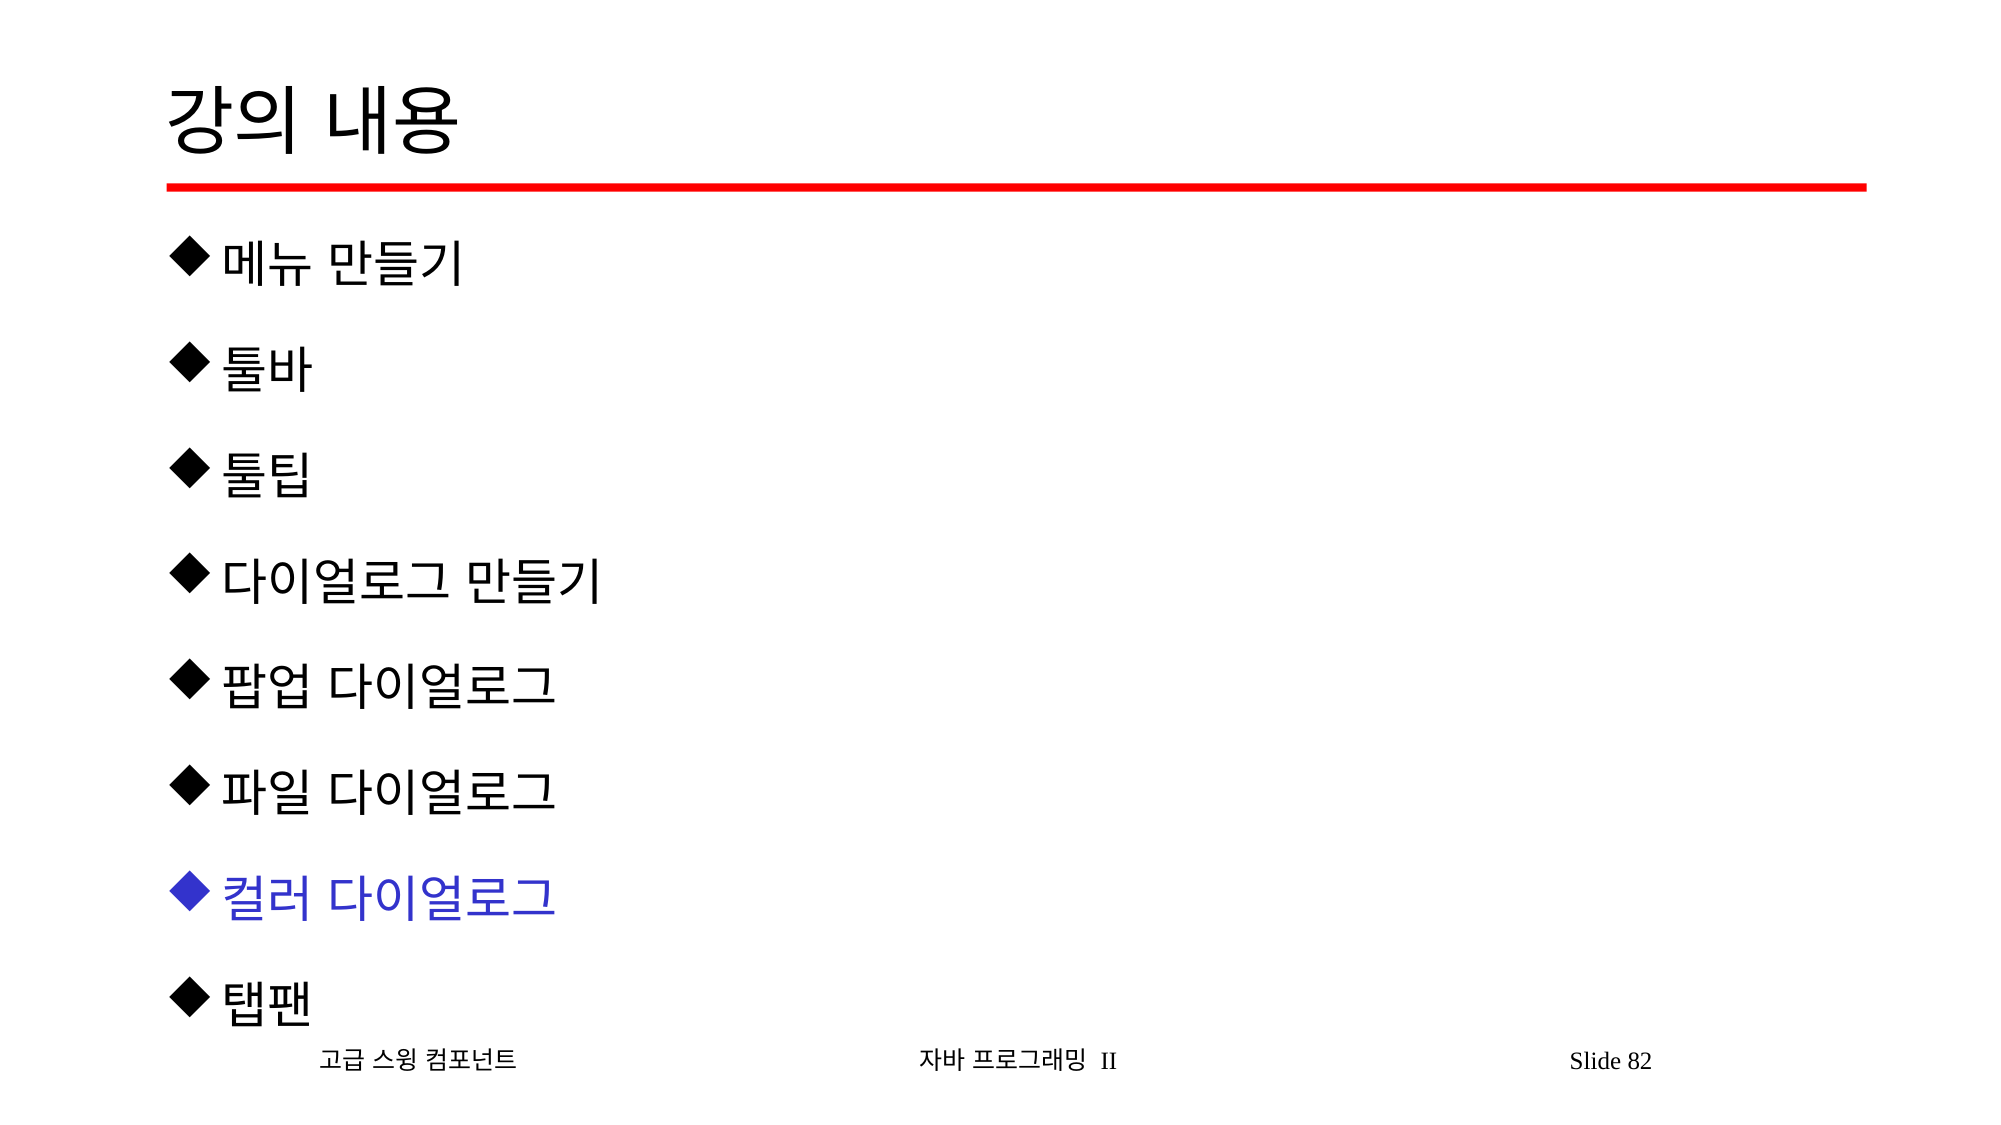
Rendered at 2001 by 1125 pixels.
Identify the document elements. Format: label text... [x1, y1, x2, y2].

title 강의 내용 [150, 50, 1850, 188]
list 메뉴 만들기 툴바 툴팁 다이얼로그 만들기 팝업 다이얼로그 파일 다이얼로그 컬러 다이얼로그 탭팬 [150, 224, 1850, 1000]
